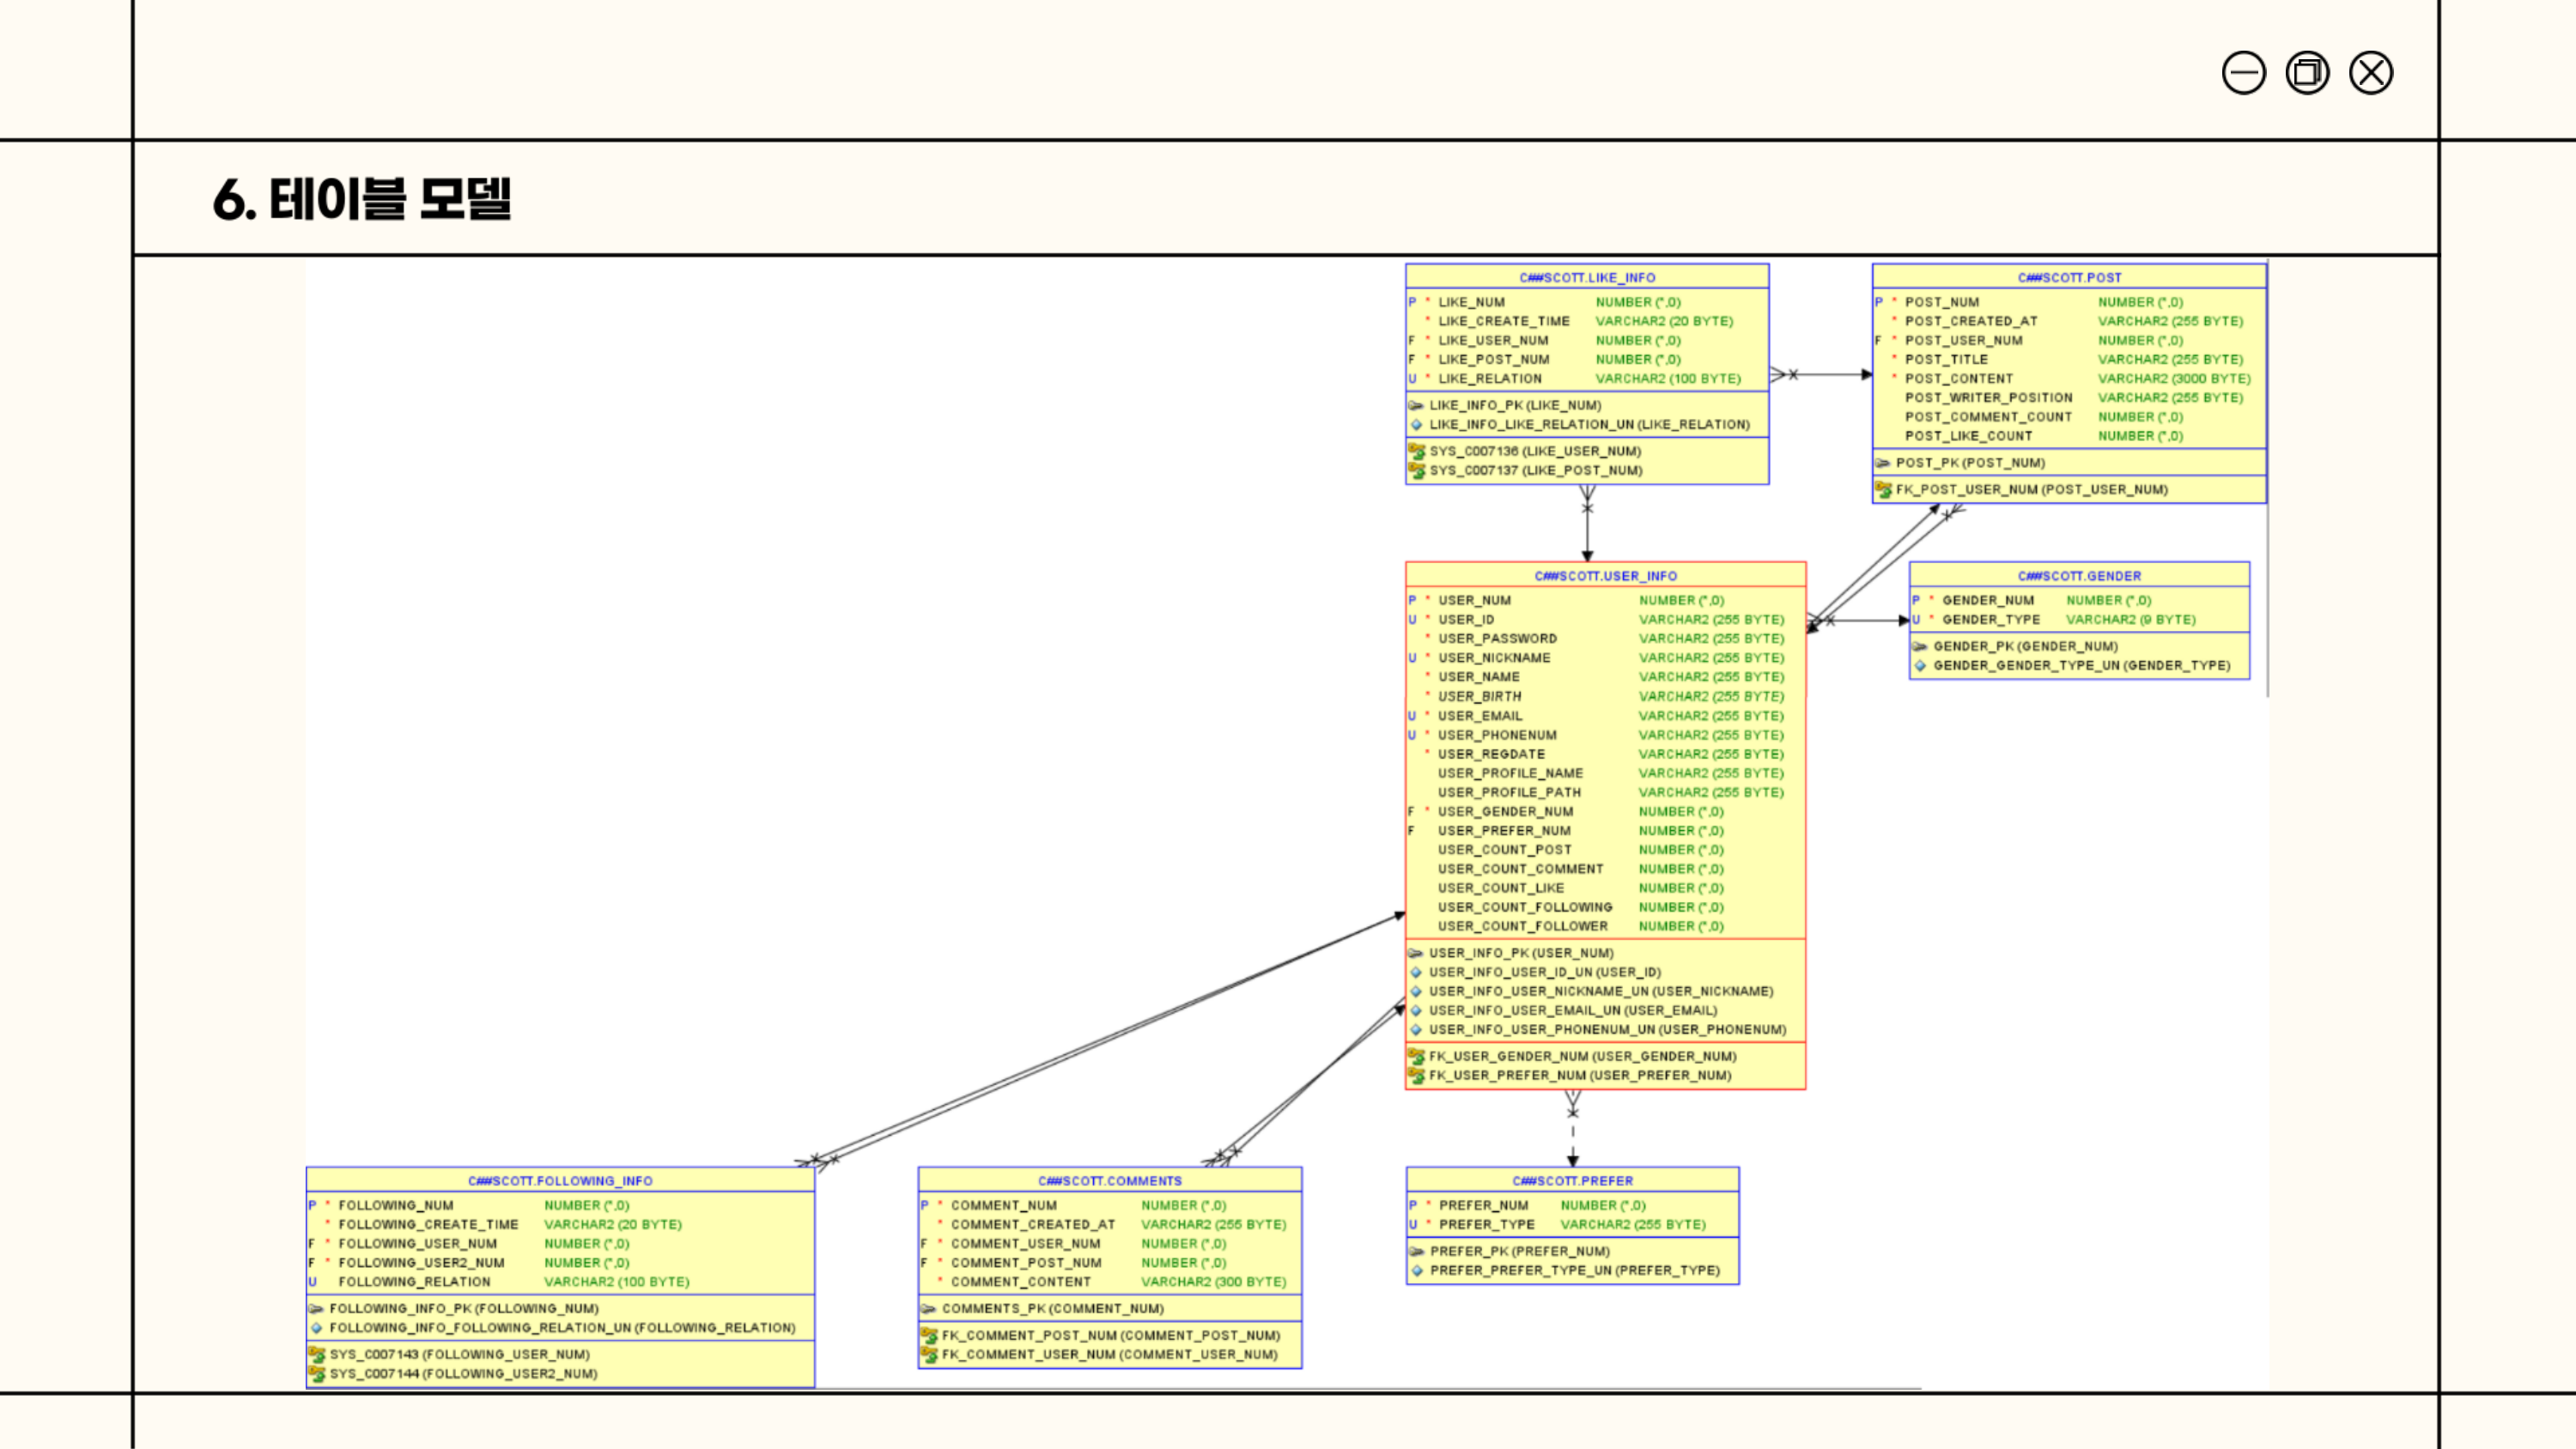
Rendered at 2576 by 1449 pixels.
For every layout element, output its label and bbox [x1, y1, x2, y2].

picture [126, 730, 139, 1386]
text_box [0, 1386, 2576, 1401]
text_box [306, 258, 2269, 1390]
picture [126, 148, 139, 715]
text_box [2275, 718, 2576, 734]
picture [2433, 734, 2445, 1386]
text_box [2349, 50, 2394, 95]
picture [204, 161, 534, 248]
text_box [131, 248, 2441, 263]
picture [2433, 1, 2445, 133]
picture [126, 0, 139, 133]
picture [2433, 148, 2445, 718]
text_box [2221, 50, 2267, 95]
picture [126, 1401, 139, 1448]
picture [2433, 1401, 2445, 1449]
text_box [0, 133, 2576, 148]
text_box [0, 715, 301, 730]
text_box [2286, 50, 2330, 95]
